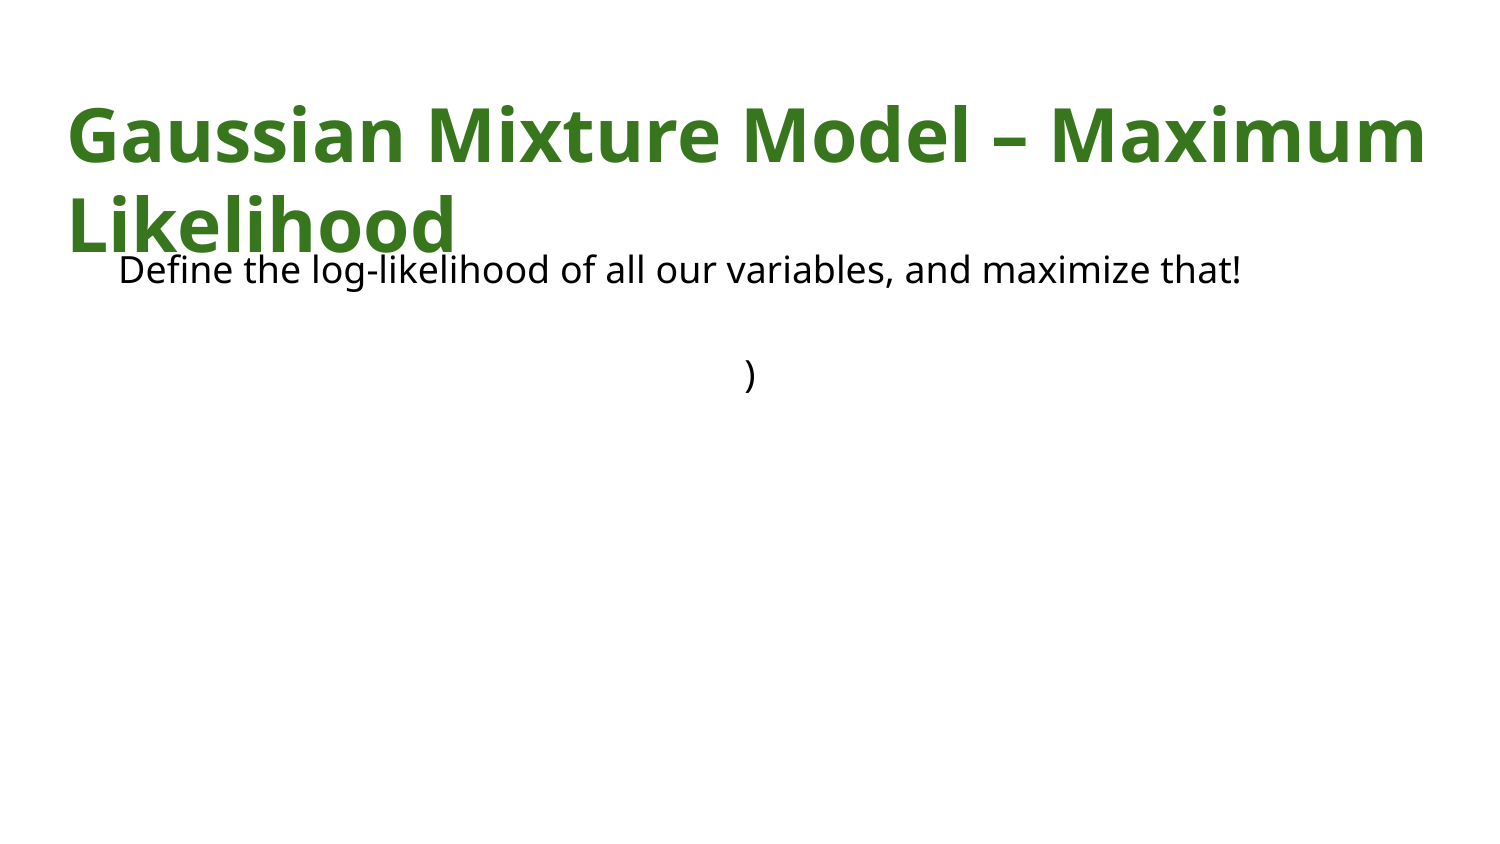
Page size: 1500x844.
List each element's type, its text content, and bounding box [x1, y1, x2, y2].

title Gaussian Mixture Model – Maximum Likelihood [51, 72, 1449, 167]
